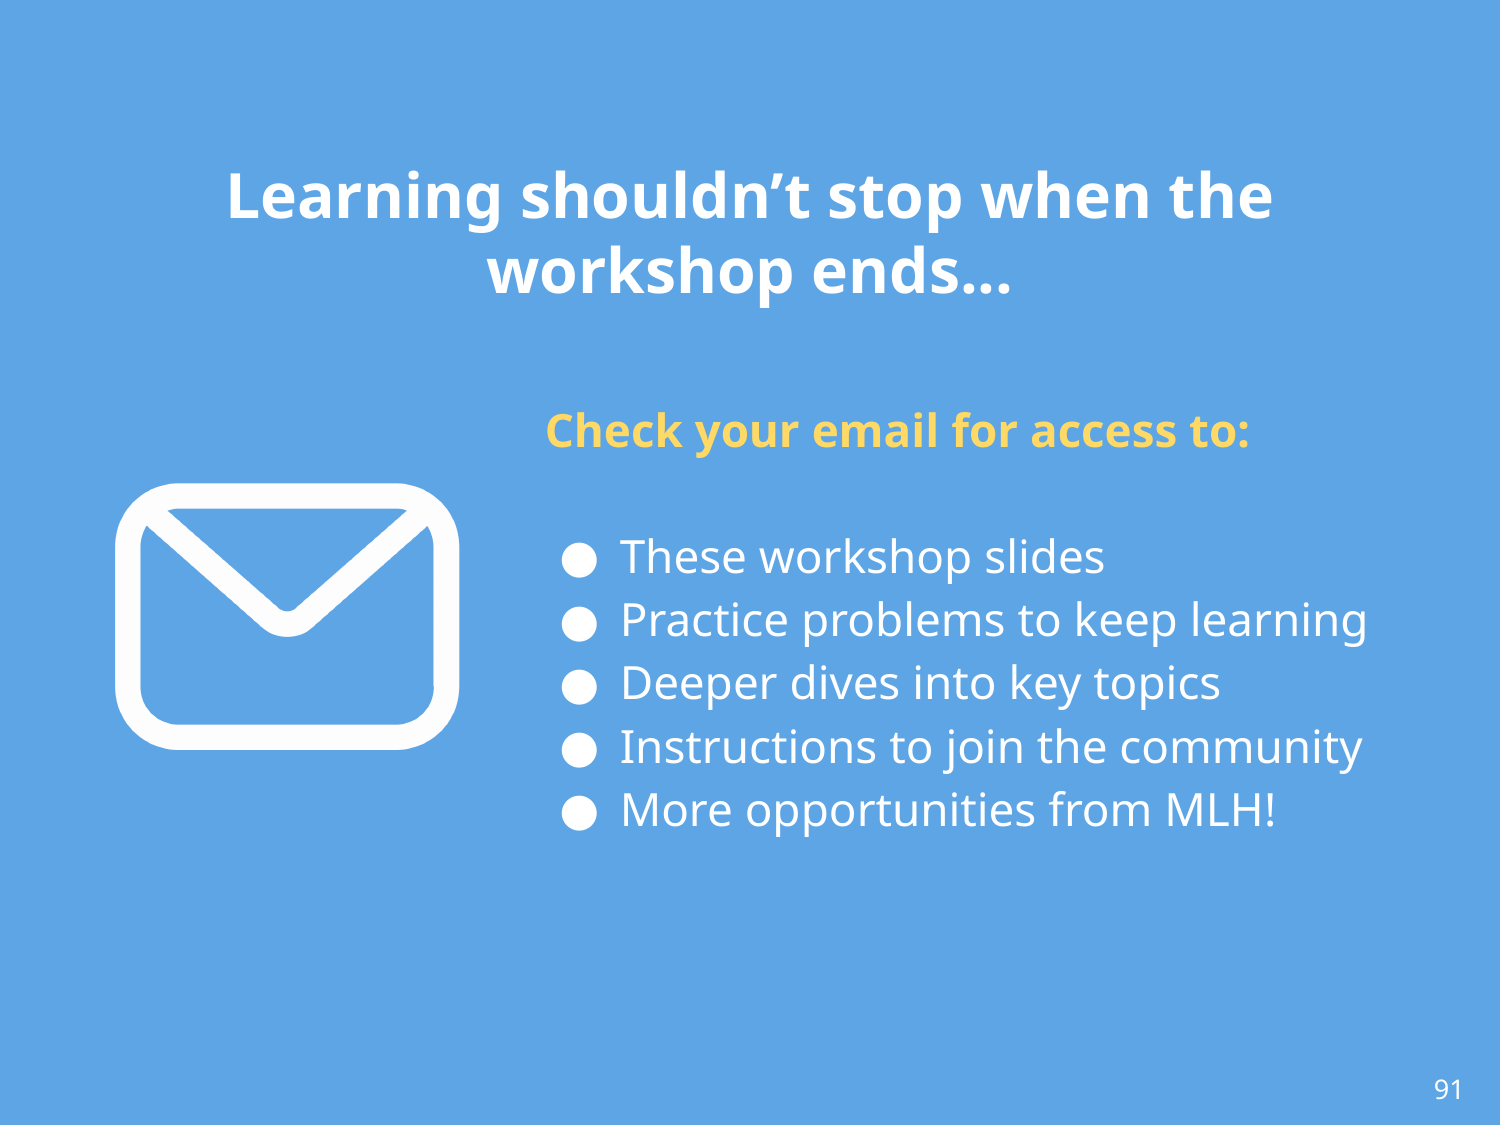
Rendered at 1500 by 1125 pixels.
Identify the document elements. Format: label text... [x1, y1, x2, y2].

text_box Learning shouldn’t stop when the workshop ends... [94, 166, 1406, 295]
slide_number ‹#› [1389, 1057, 1480, 1125]
text_box Check your email for access to: These workshop slides Practice problems to keep learning Deeper dives into key topics Instructions to join the community More opportunities from MLH! [529, 378, 1424, 892]
picture [76, 405, 499, 828]
